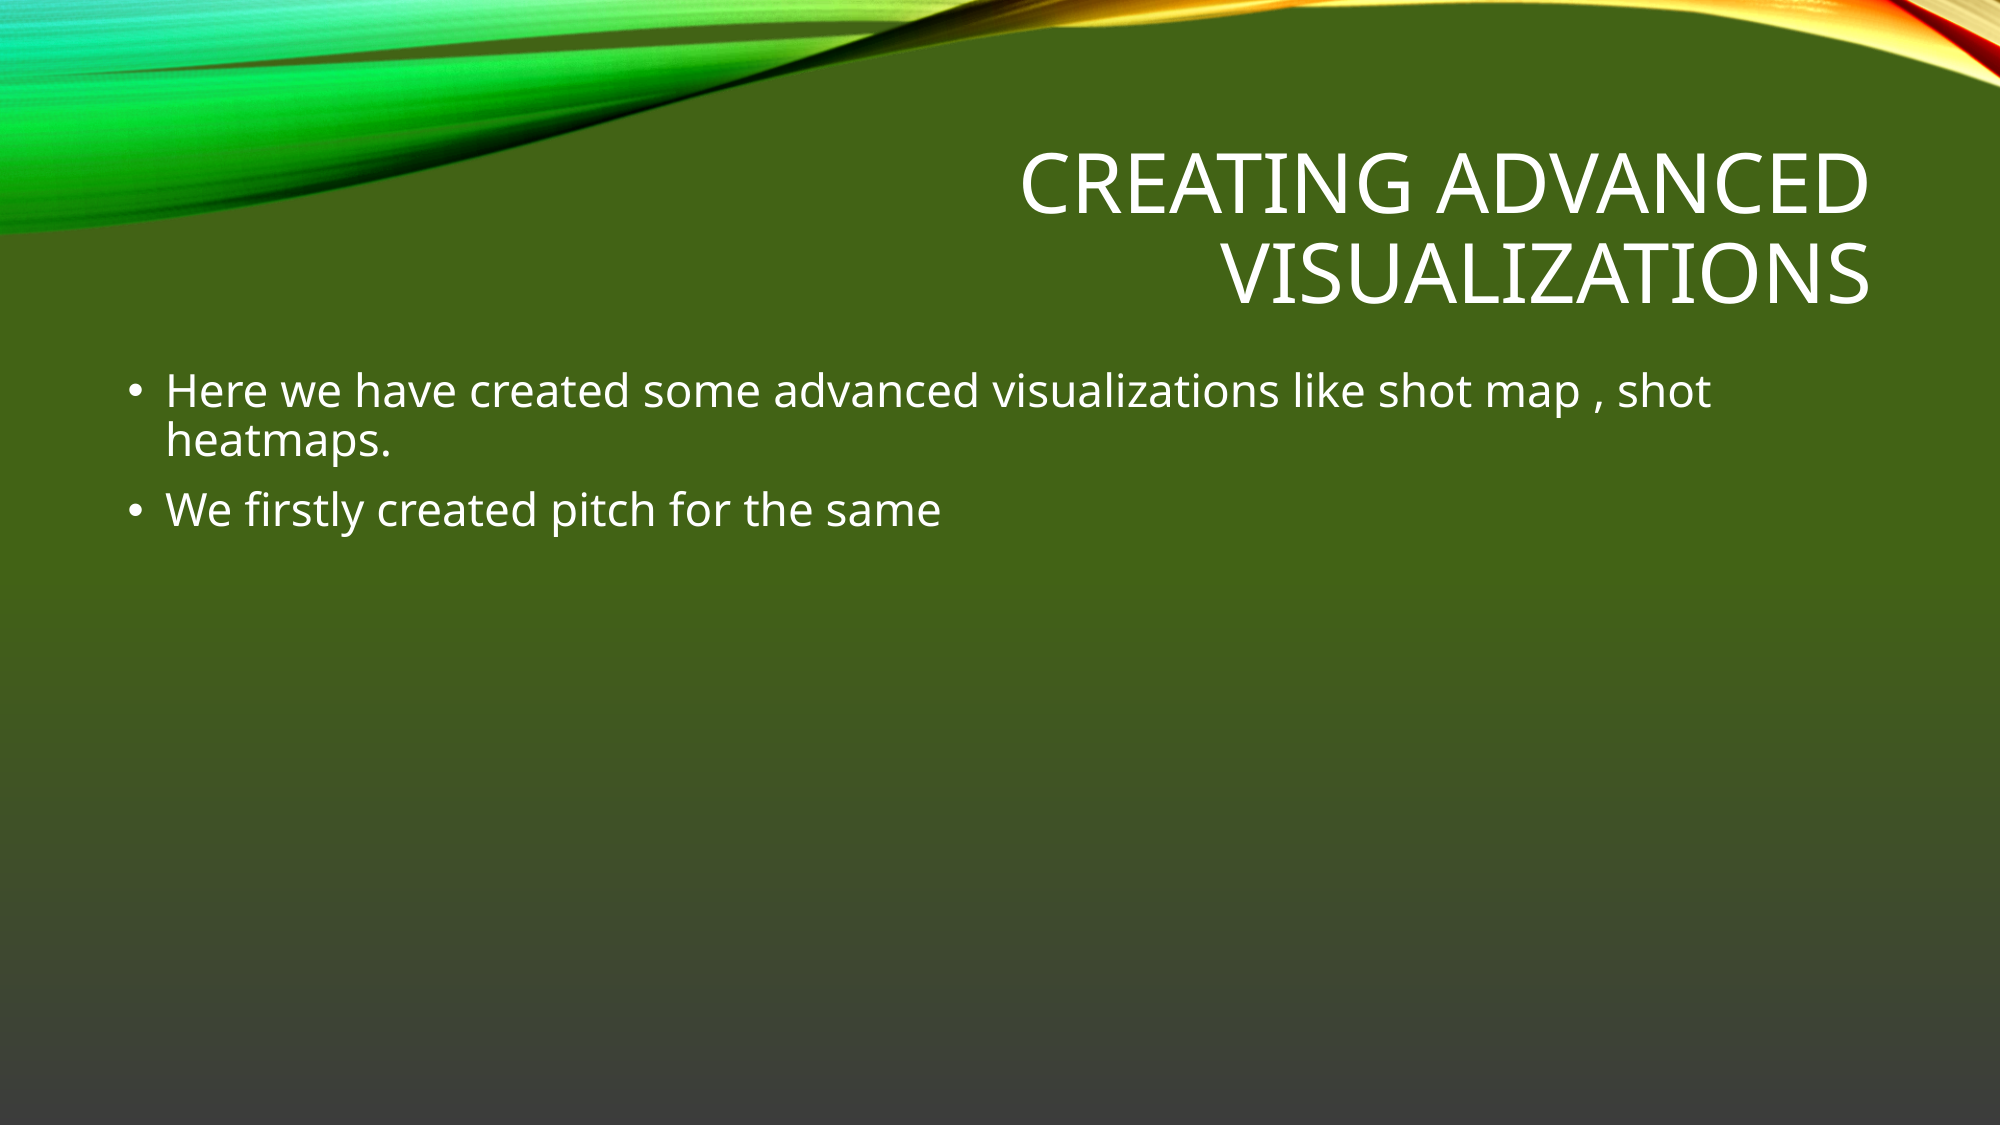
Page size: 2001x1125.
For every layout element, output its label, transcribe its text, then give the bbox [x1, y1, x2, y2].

title Creating advanced visualizations [474, 125, 1888, 338]
list Here we have created some advanced visualizations like shot map , shot heatmaps. We firstly created pitch for the same [112, 360, 1888, 1021]
picture [0, 0, 2000, 237]
